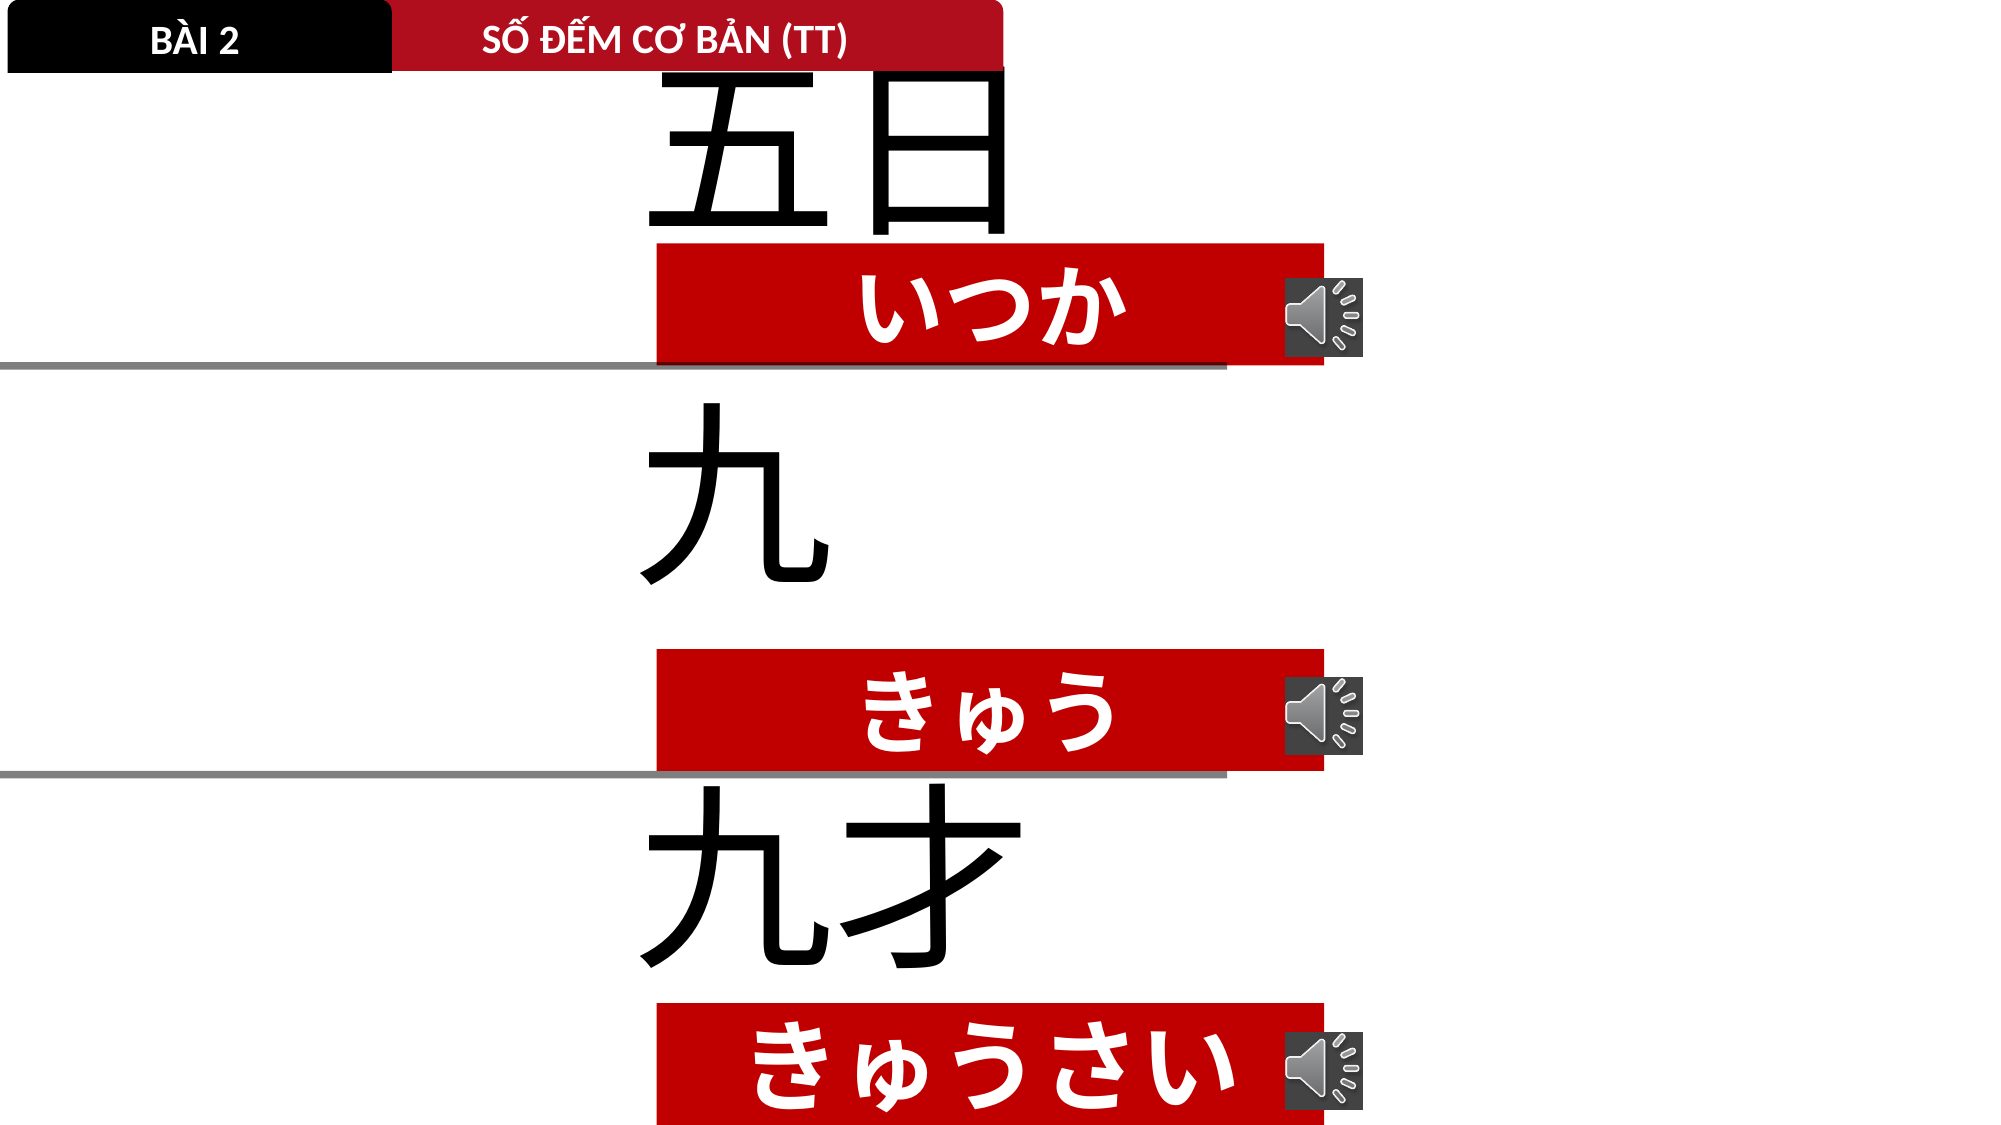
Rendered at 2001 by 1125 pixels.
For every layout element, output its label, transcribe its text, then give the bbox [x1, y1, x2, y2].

text_box [0, 770, 618, 779]
text_box BÀI 2 [6, 0, 393, 74]
text_box [0, 362, 618, 370]
text_box SỐ ĐẾM CƠ BẢN (TT) [388, 0, 1005, 72]
text_box いつか [656, 269, 1325, 361]
picture [1284, 675, 1365, 756]
picture [1284, 1030, 1365, 1111]
picture [1284, 277, 1365, 358]
text_box きゅう [656, 648, 1325, 745]
text_box 九才 [618, 745, 1619, 1001]
text_box 五日 [623, 13, 2000, 269]
text_box きゅうさい [656, 1002, 1325, 1125]
text_box 九 [618, 361, 1619, 617]
